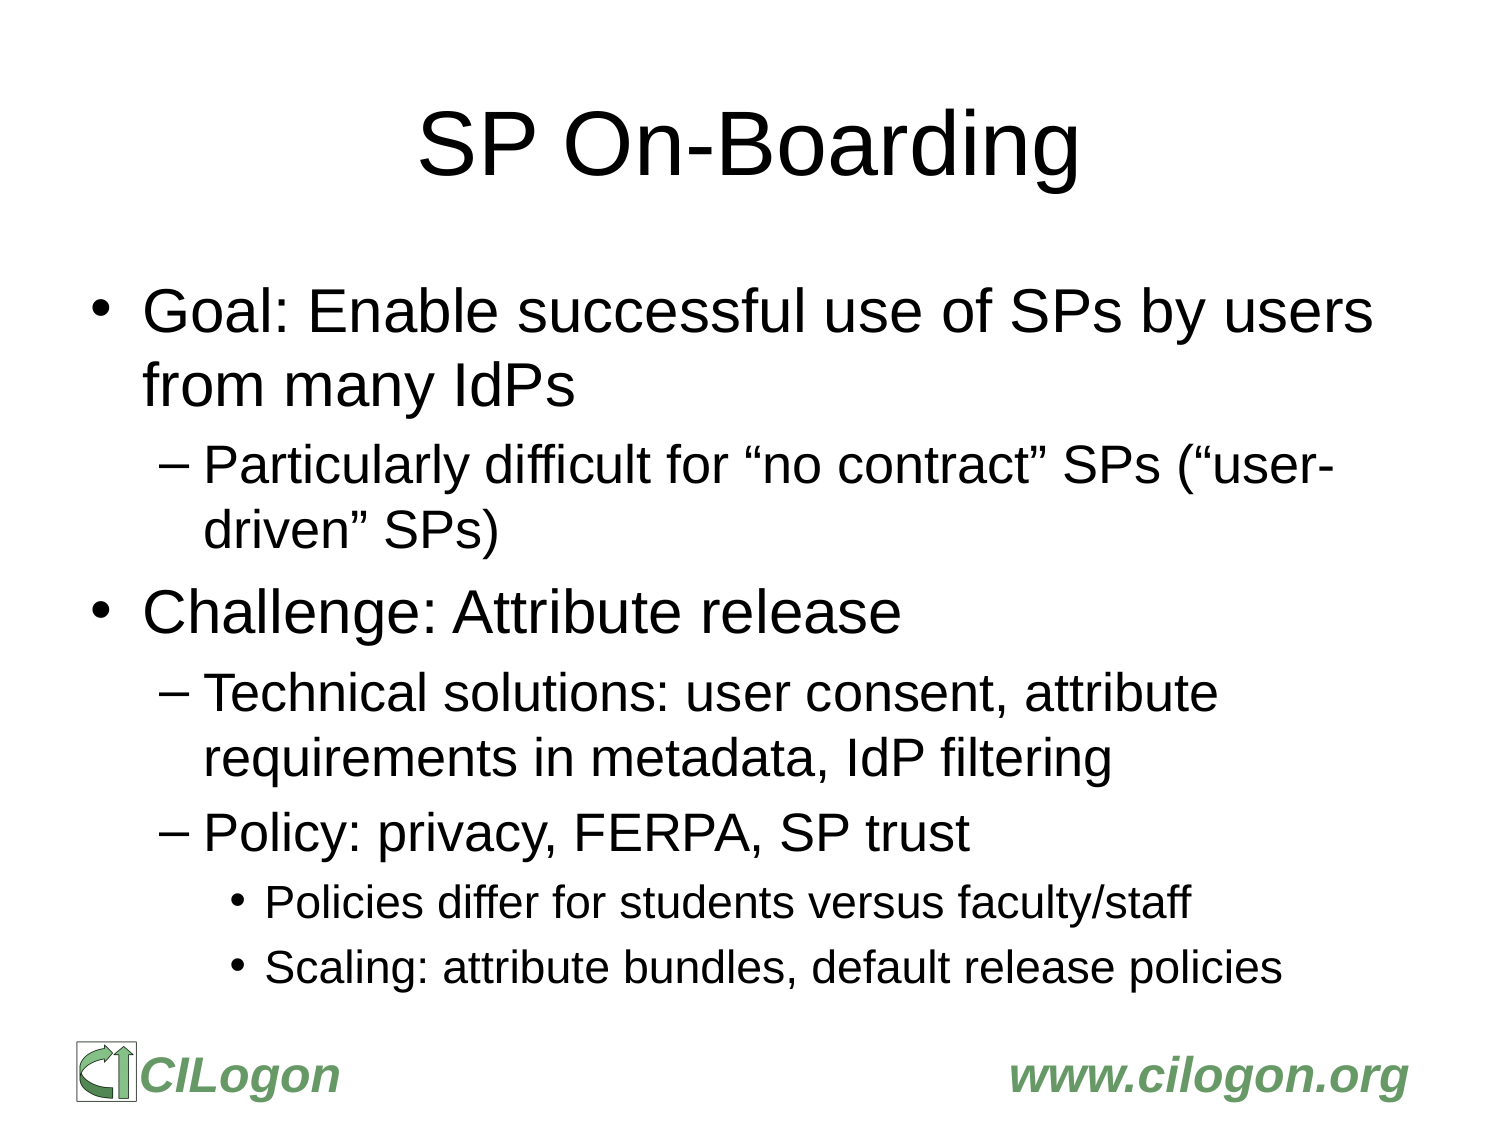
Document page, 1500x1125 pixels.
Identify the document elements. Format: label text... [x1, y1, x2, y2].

list Goal: Enable successful use of SPs by users from many IdPs Particularly difficult for “no contract” SPs (“user-driven” SPs) Challenge: Attribute release Technical solutions: user consent, attribute requirements in metadata, IdP filtering Policy: privacy, FERPA, SP trust Policies differ for students versus faculty/staff Scaling: attribute bundles, default release policies [75, 262, 1425, 1005]
title SP On-Boarding [75, 45, 1425, 233]
picture [75, 1040, 138, 1103]
